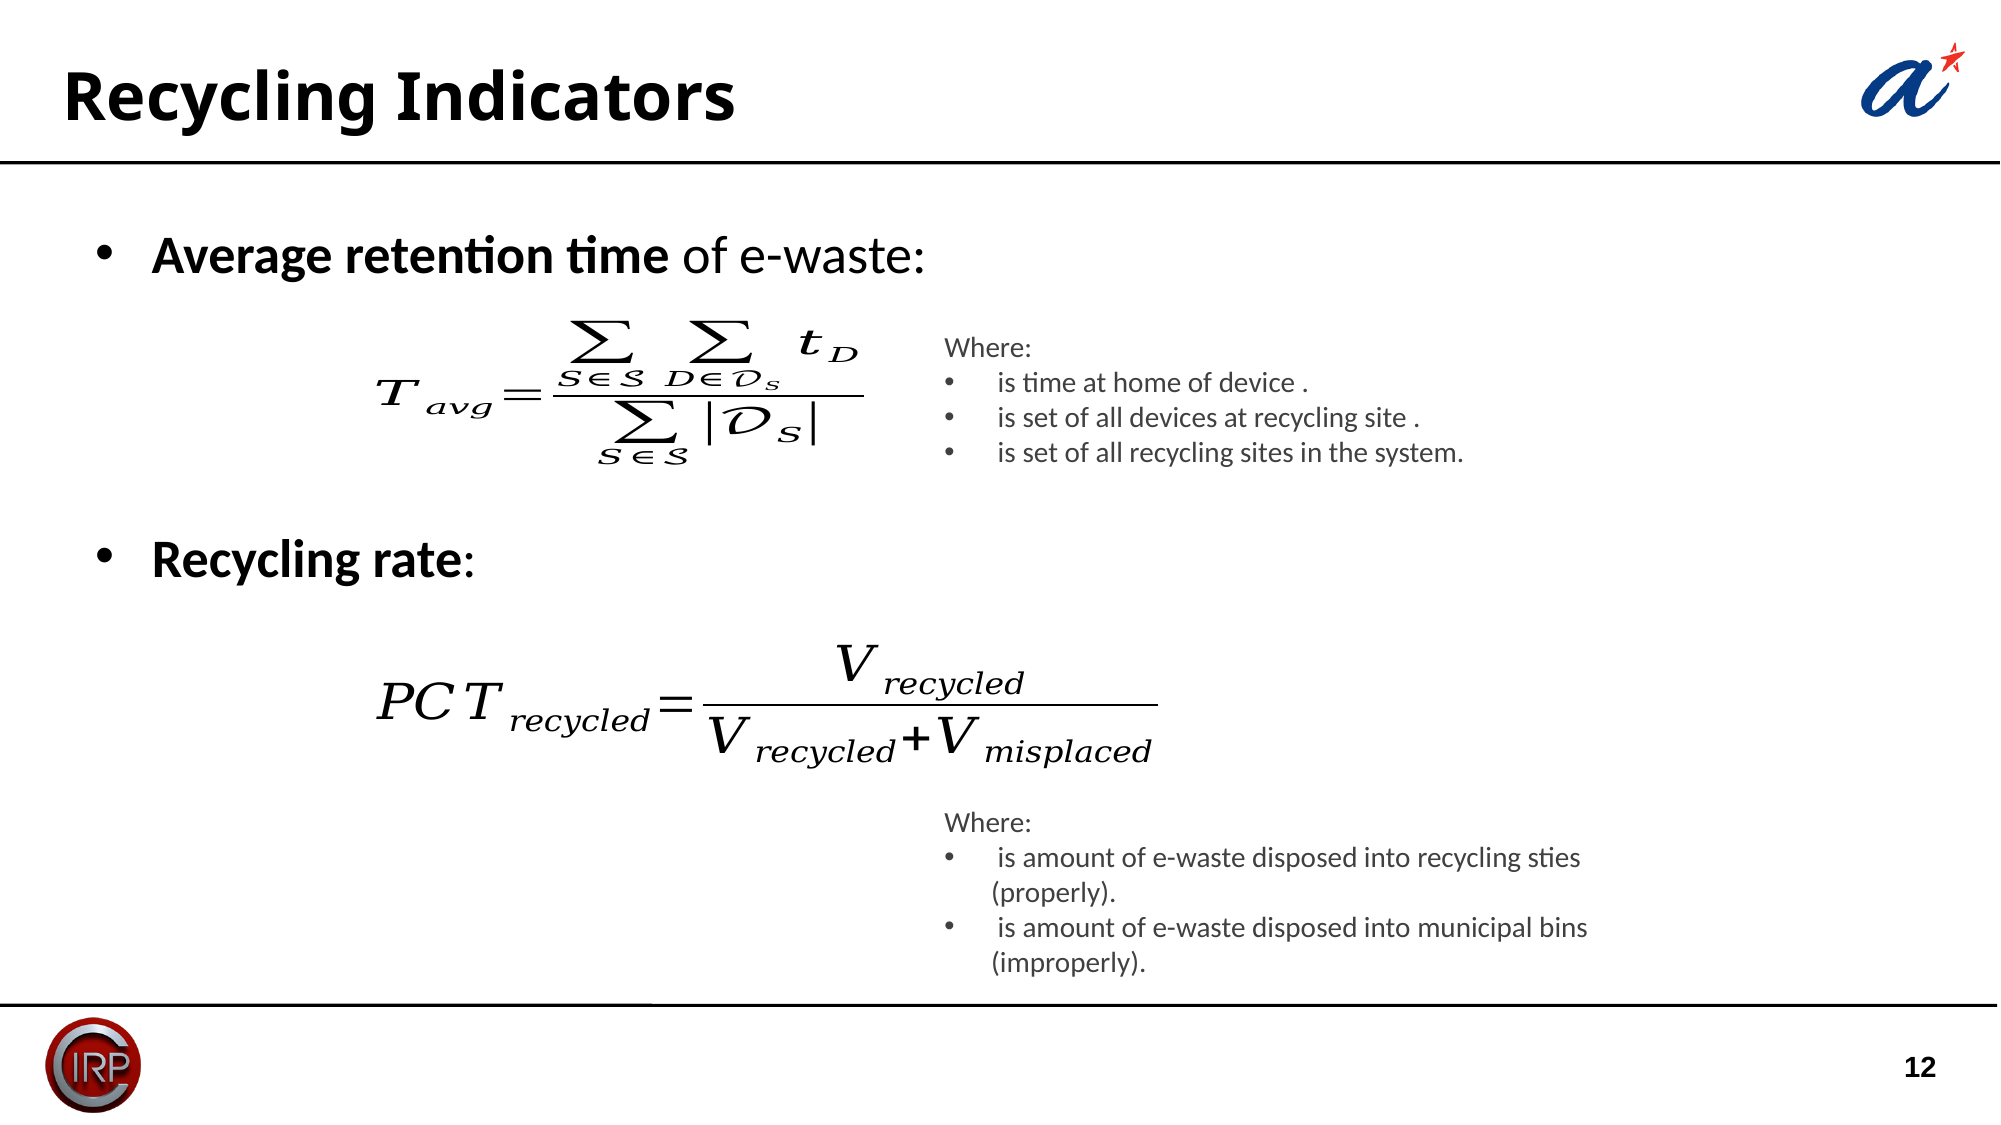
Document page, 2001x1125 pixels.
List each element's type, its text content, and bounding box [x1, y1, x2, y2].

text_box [373, 319, 1700, 478]
picture [1852, 19, 1973, 140]
text_box Average retention time of e-waste: [80, 212, 1723, 307]
picture [45, 1017, 141, 1113]
text_box Recycling rate: [80, 515, 636, 610]
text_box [373, 638, 1700, 994]
title Recycling Indicators [47, 37, 1952, 150]
